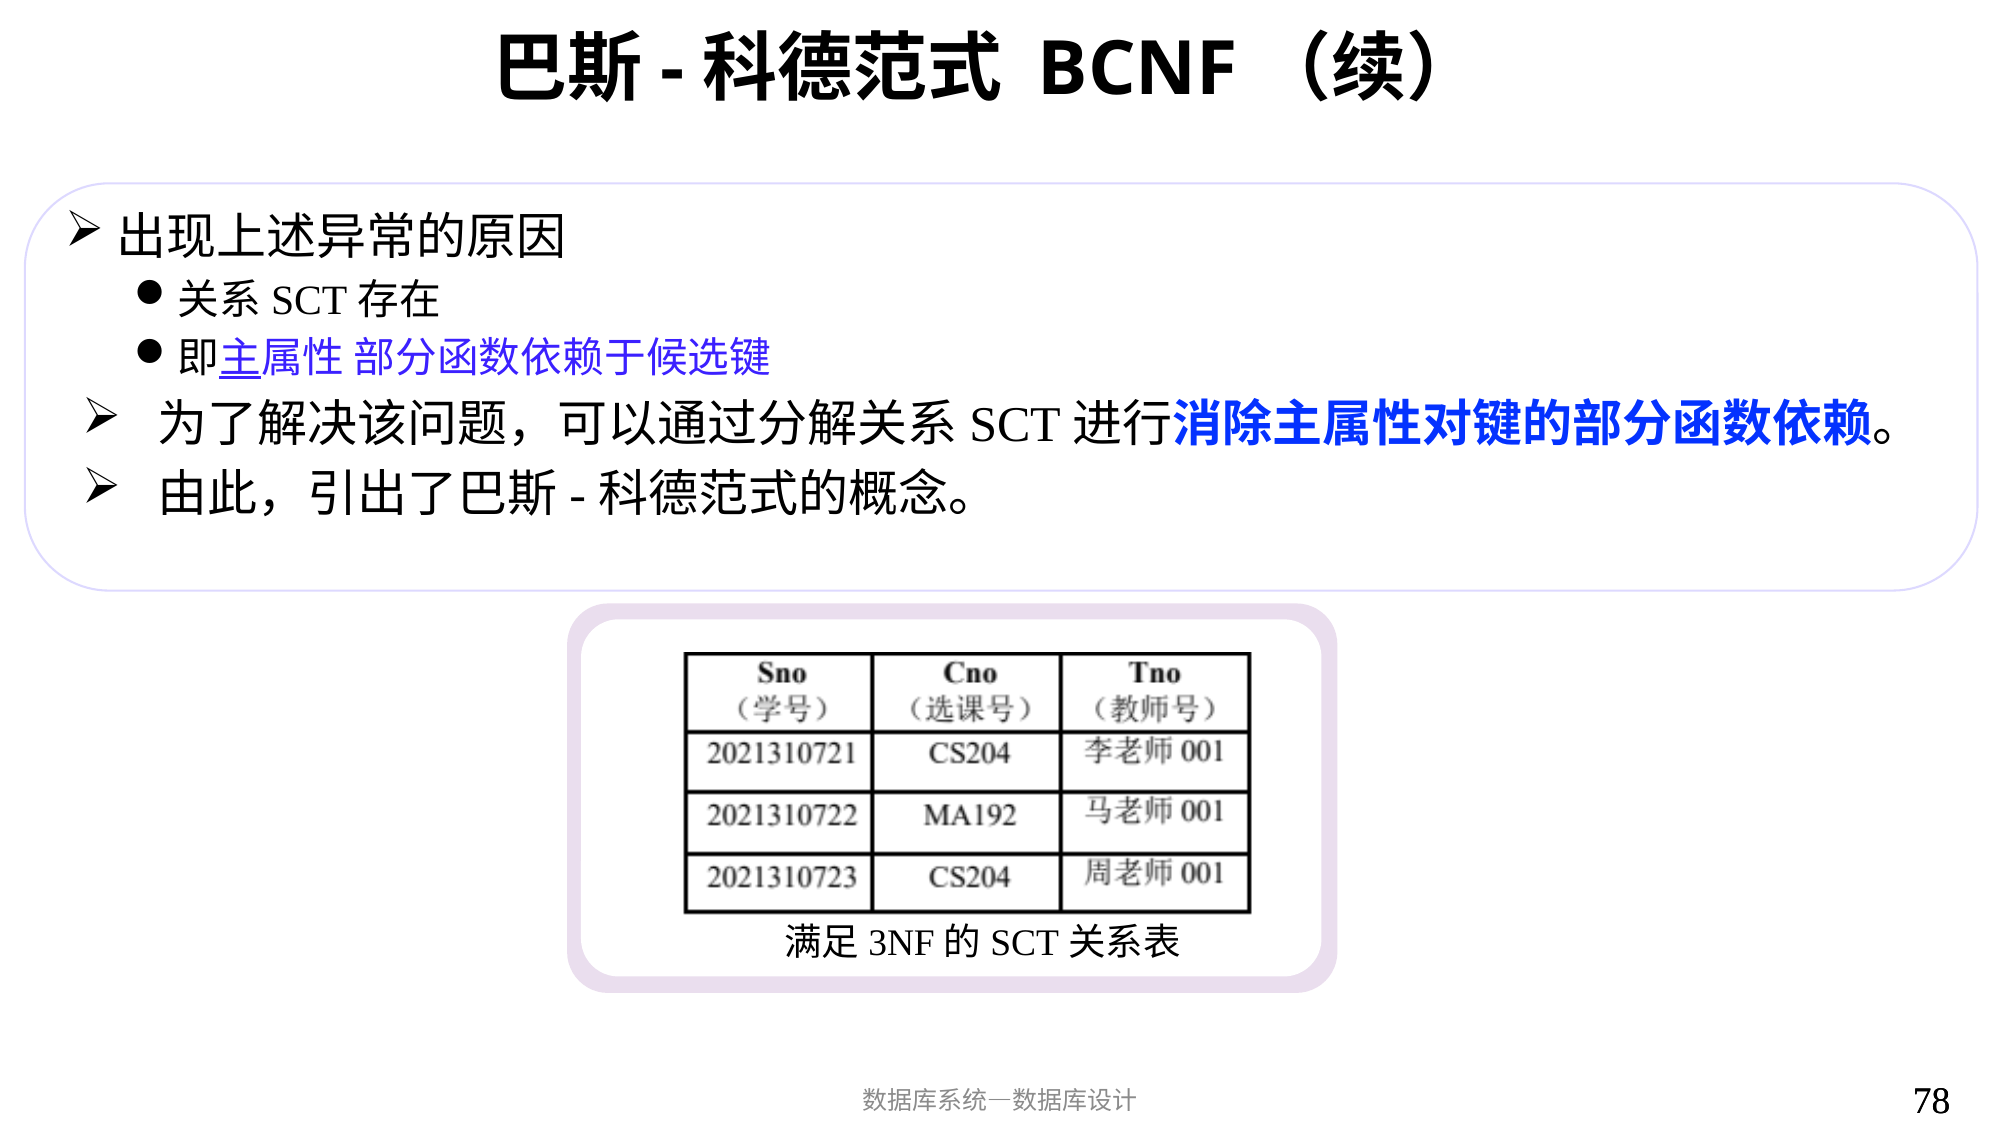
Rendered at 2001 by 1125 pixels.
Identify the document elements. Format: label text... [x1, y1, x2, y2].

footer 数据库系统—数据库设计 [662, 1073, 1338, 1125]
title 巴斯-科德范式 BCNF（续） [159, 8, 1815, 121]
text_box 满足3NF的SCT关系表 [769, 937, 1237, 971]
slide_number 78 [1898, 1069, 2000, 1125]
text_box [24, 183, 1978, 591]
text_box [578, 617, 1324, 979]
text_box [565, 601, 1340, 996]
picture [670, 652, 1255, 928]
